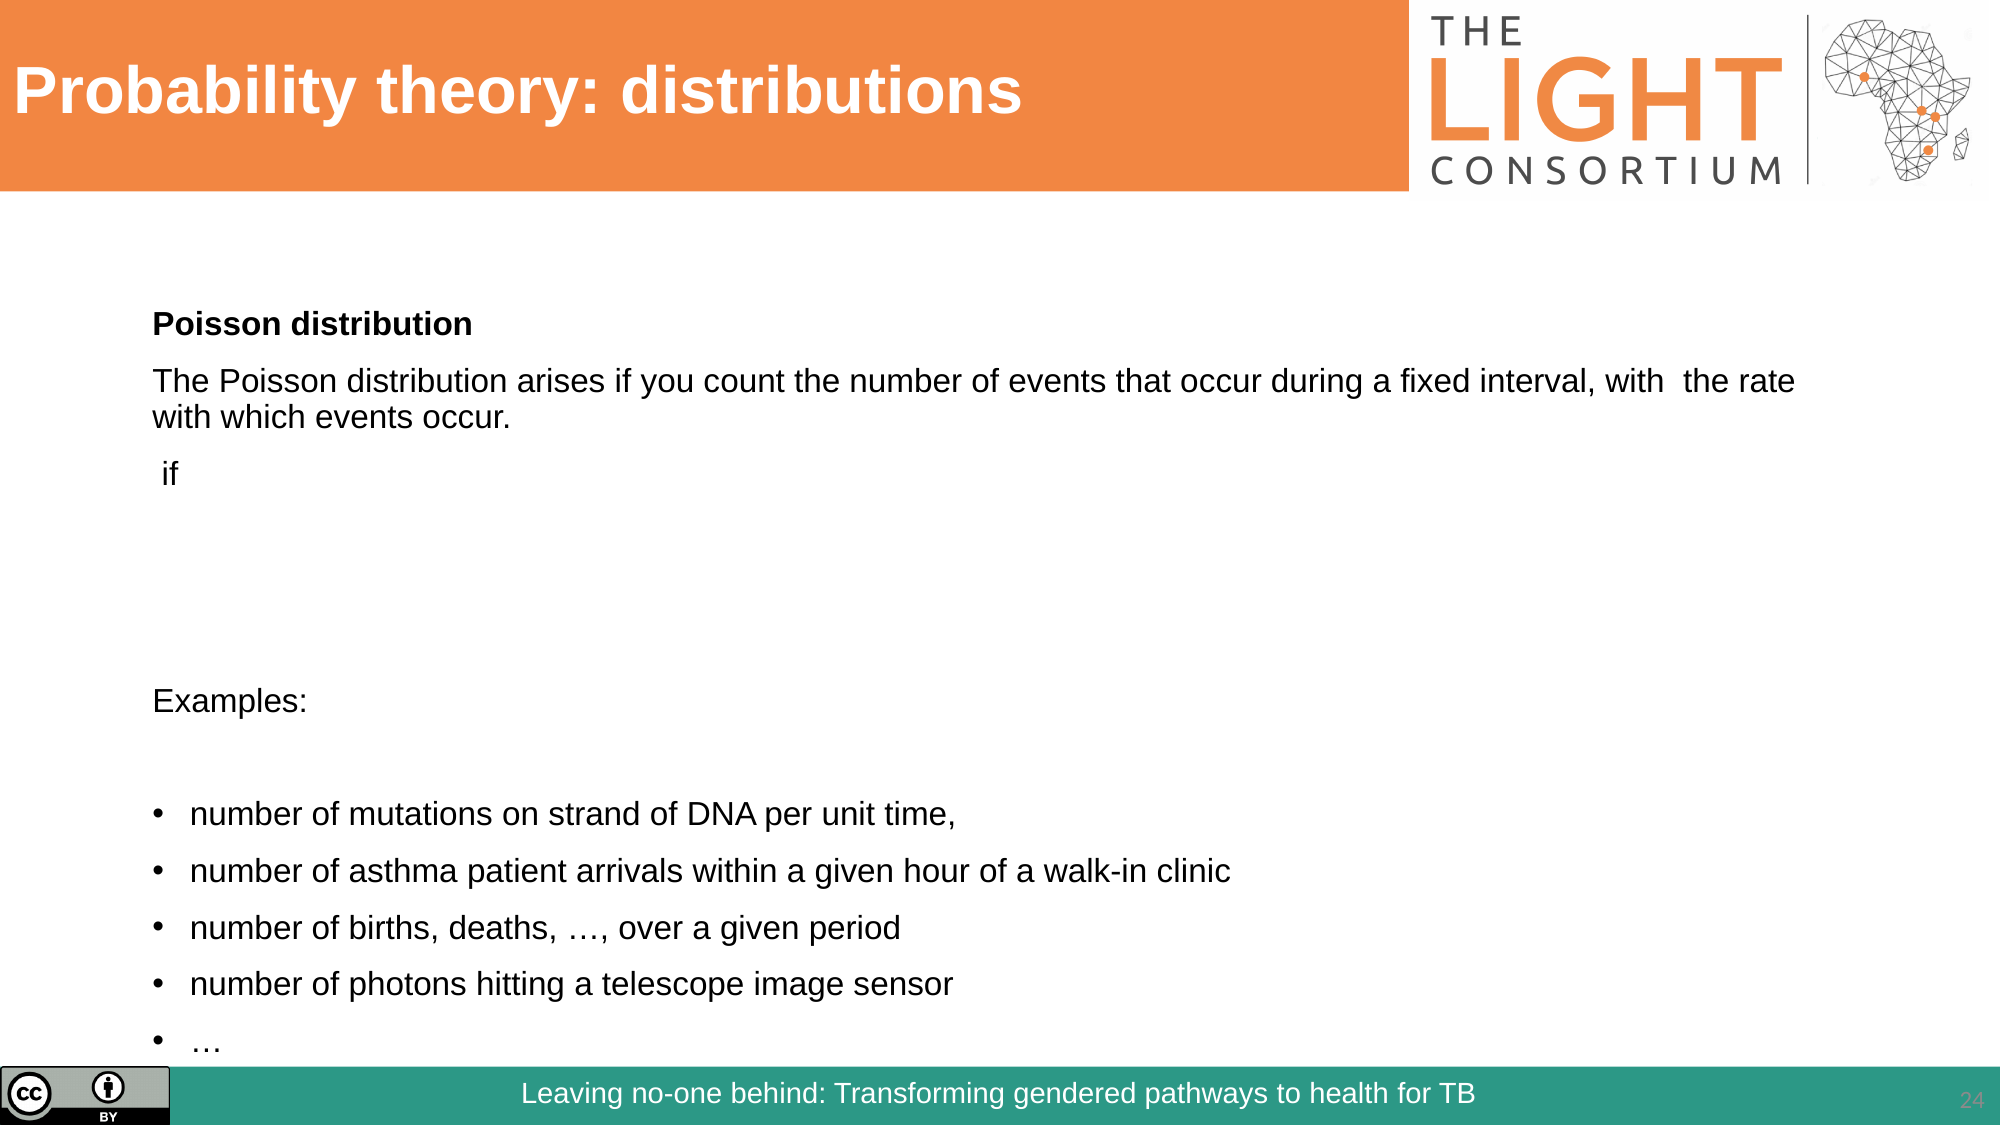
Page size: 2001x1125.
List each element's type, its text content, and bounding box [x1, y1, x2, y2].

picture [0, 1066, 170, 1125]
list Poisson distribution The Poisson distribution arises if you count the number of events that occur during a fixed interval, with the rate with which events occur. if Examples: number of mutations on strand of DNA per unit time, number of asthma patient arrivals within a given hour of a walk-in clinic number of births, deaths, …, over a given period number of photons hitting a telescope image sensor … [137, 299, 1863, 1066]
slide_number 24 [1550, 1073, 2000, 1125]
picture [1409, 0, 1989, 201]
title Probability theory: distributions [0, 0, 1410, 192]
